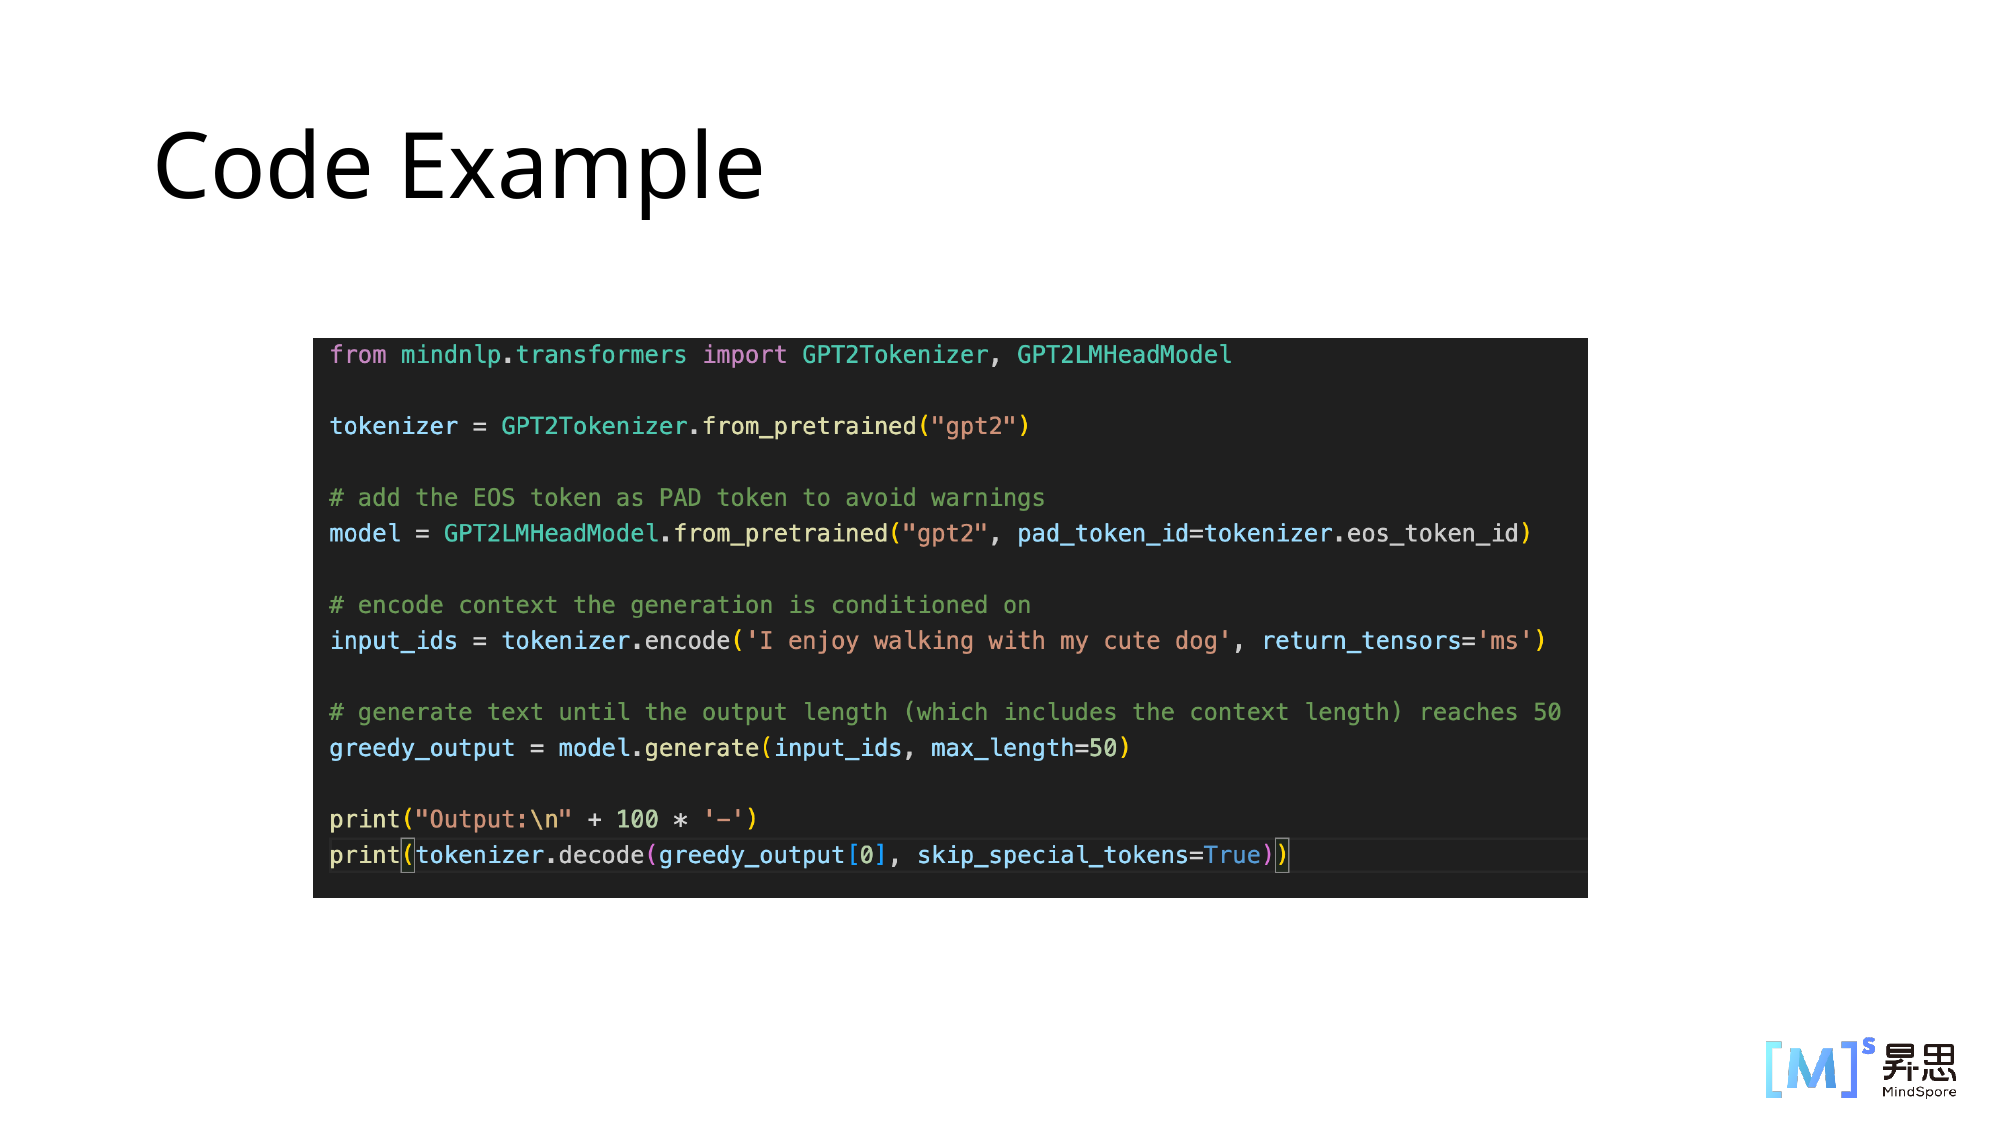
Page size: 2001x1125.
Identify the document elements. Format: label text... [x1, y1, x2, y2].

picture [312, 338, 1588, 899]
title Code Example [137, 59, 1863, 278]
picture [1762, 1035, 1962, 1101]
